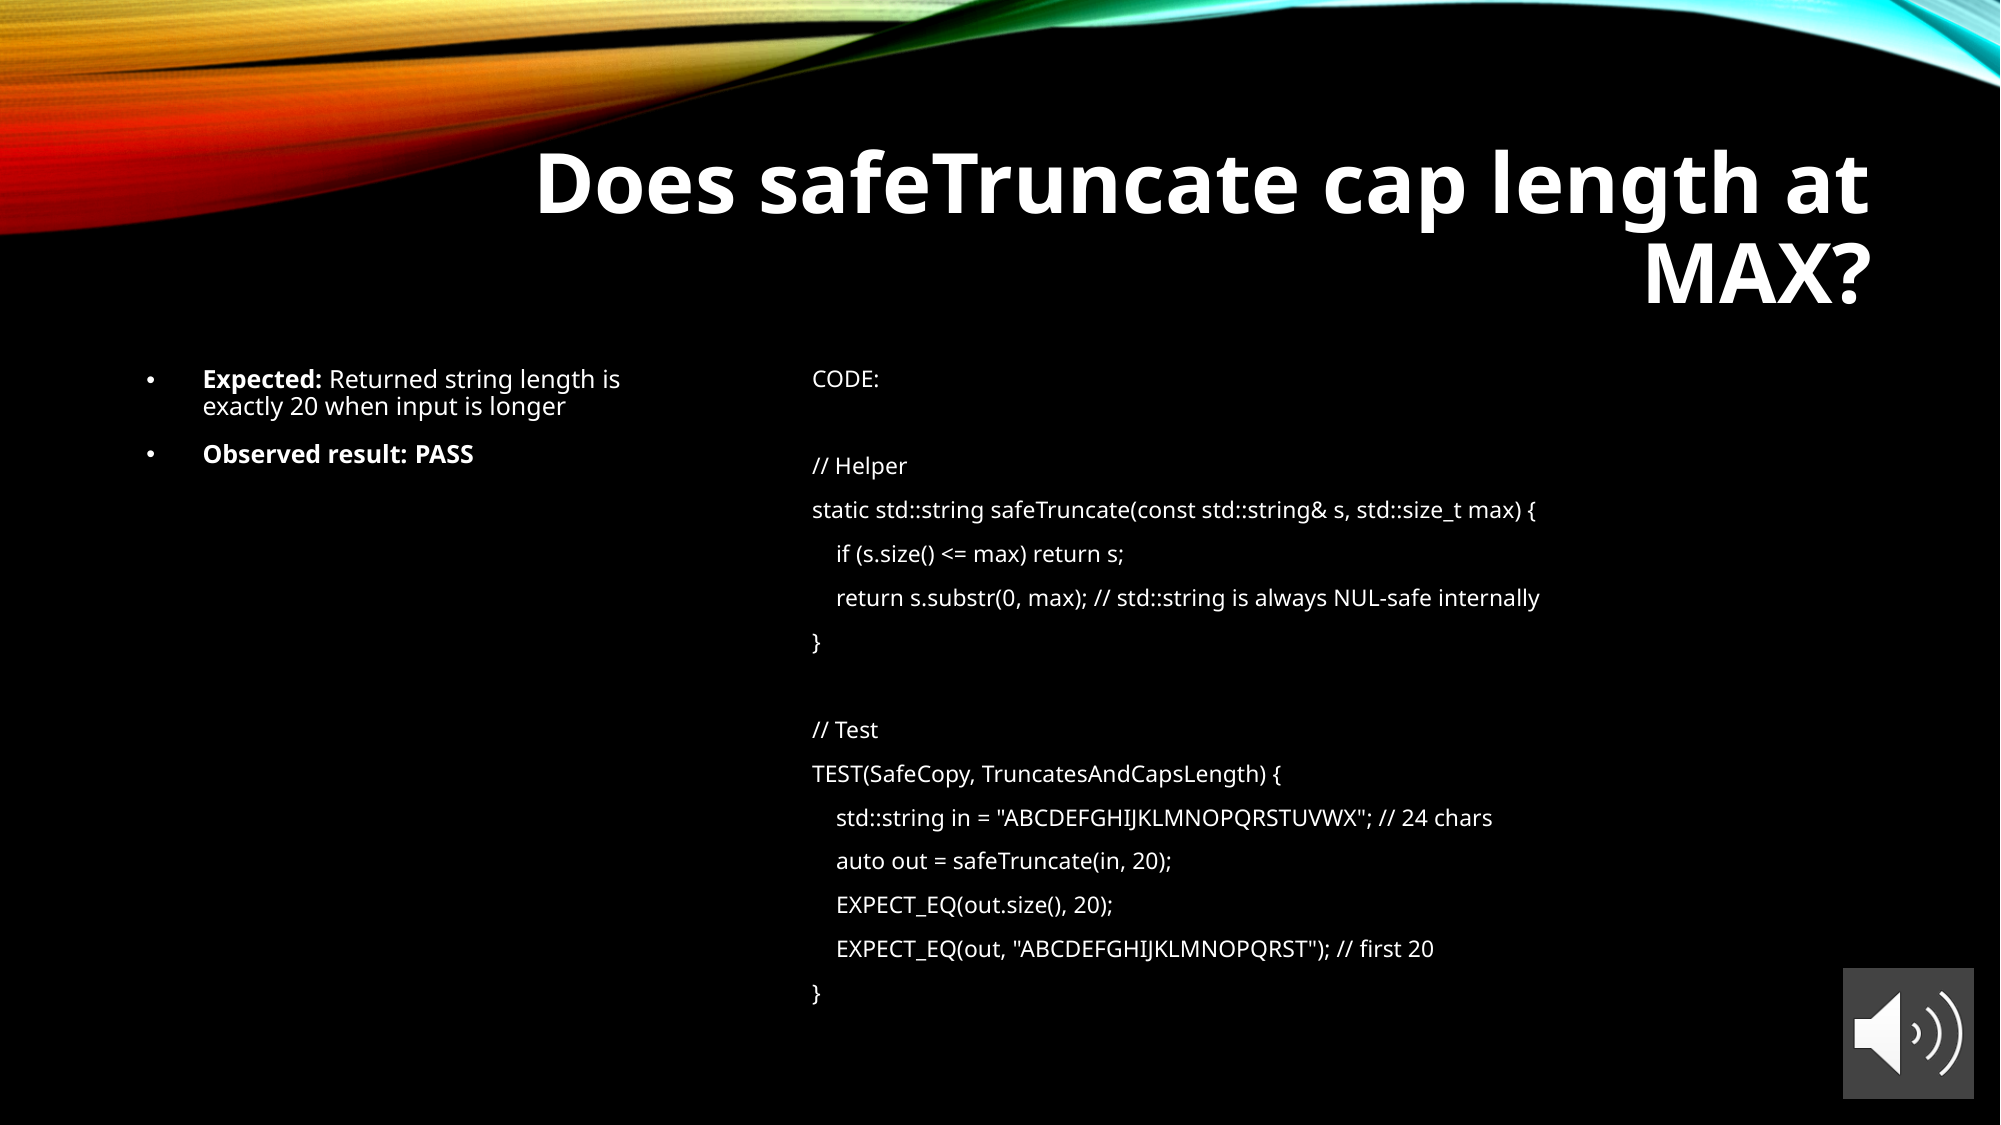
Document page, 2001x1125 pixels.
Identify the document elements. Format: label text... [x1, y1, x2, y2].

picture [0, 0, 2000, 237]
text_box CODE: // Helper static std::string safeTruncate(const std::string& s, std::size_t max) { if (s.size() <= max) return s; return s.substr(0, max); // std::string is always NUL-safe internally } // Test TEST(SafeCopy, TruncatesAndCapsLength) { std::string in = "ABCDEFGHIJKLMNOPQRSTUVWX"; // 24 chars auto out = safeTruncate(in, 20); EXPECT_EQ(out.size(), 20); EXPECT_EQ(out, "ABCDEFGHIJKLMNOPQRST"); // first 20 } [778, 359, 1938, 1021]
list Expected: Returned string length is exactly 20 when input is longer Observed result: PASS [112, 360, 642, 1021]
title Does safeTruncate cap length at MAX? [474, 125, 1888, 338]
picture [1841, 966, 1976, 1101]
